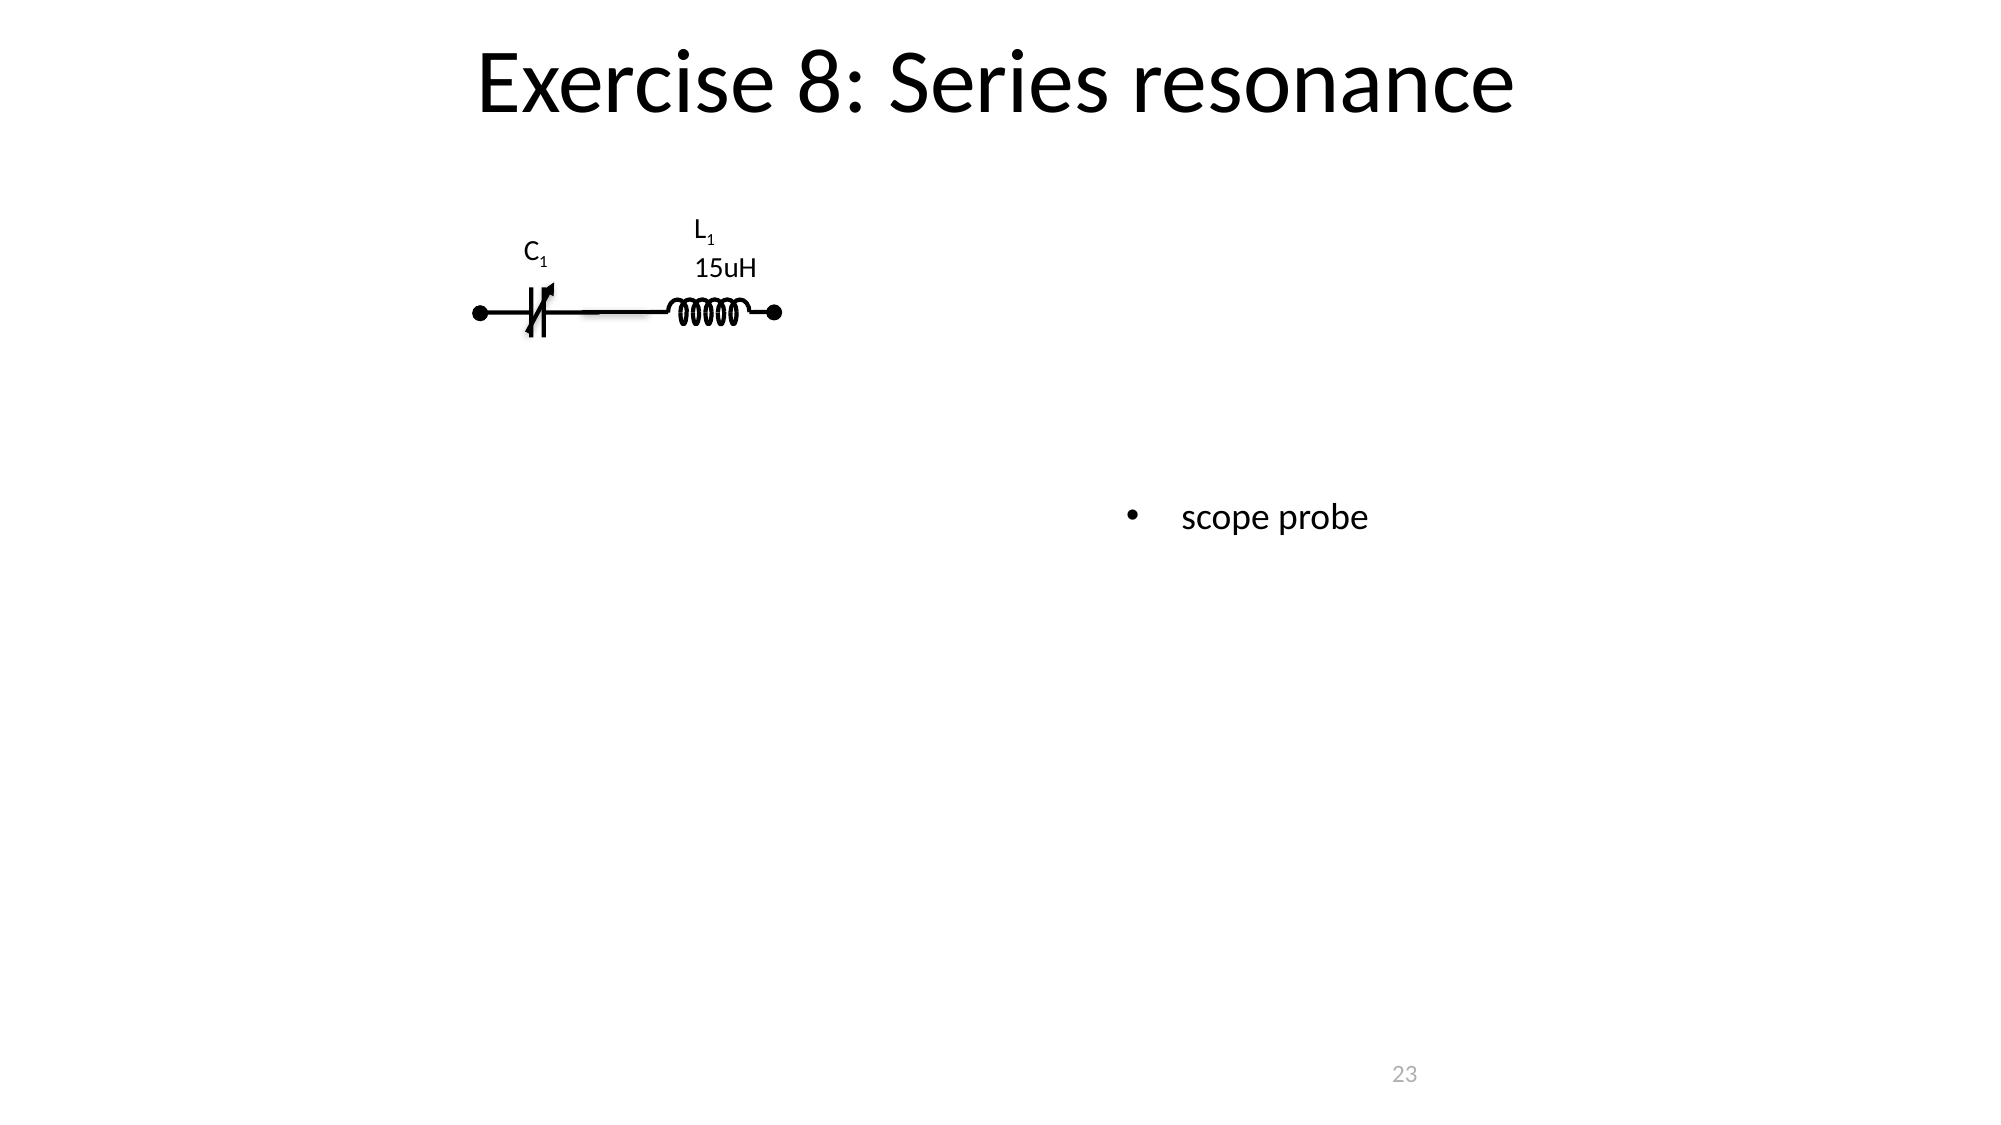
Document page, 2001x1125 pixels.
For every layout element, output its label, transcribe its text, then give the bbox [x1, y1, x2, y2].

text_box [472, 201, 798, 338]
slide_number 23 [1074, 738, 1425, 1125]
text_box Exercise 8: Series resonance [20, 20, 1975, 131]
